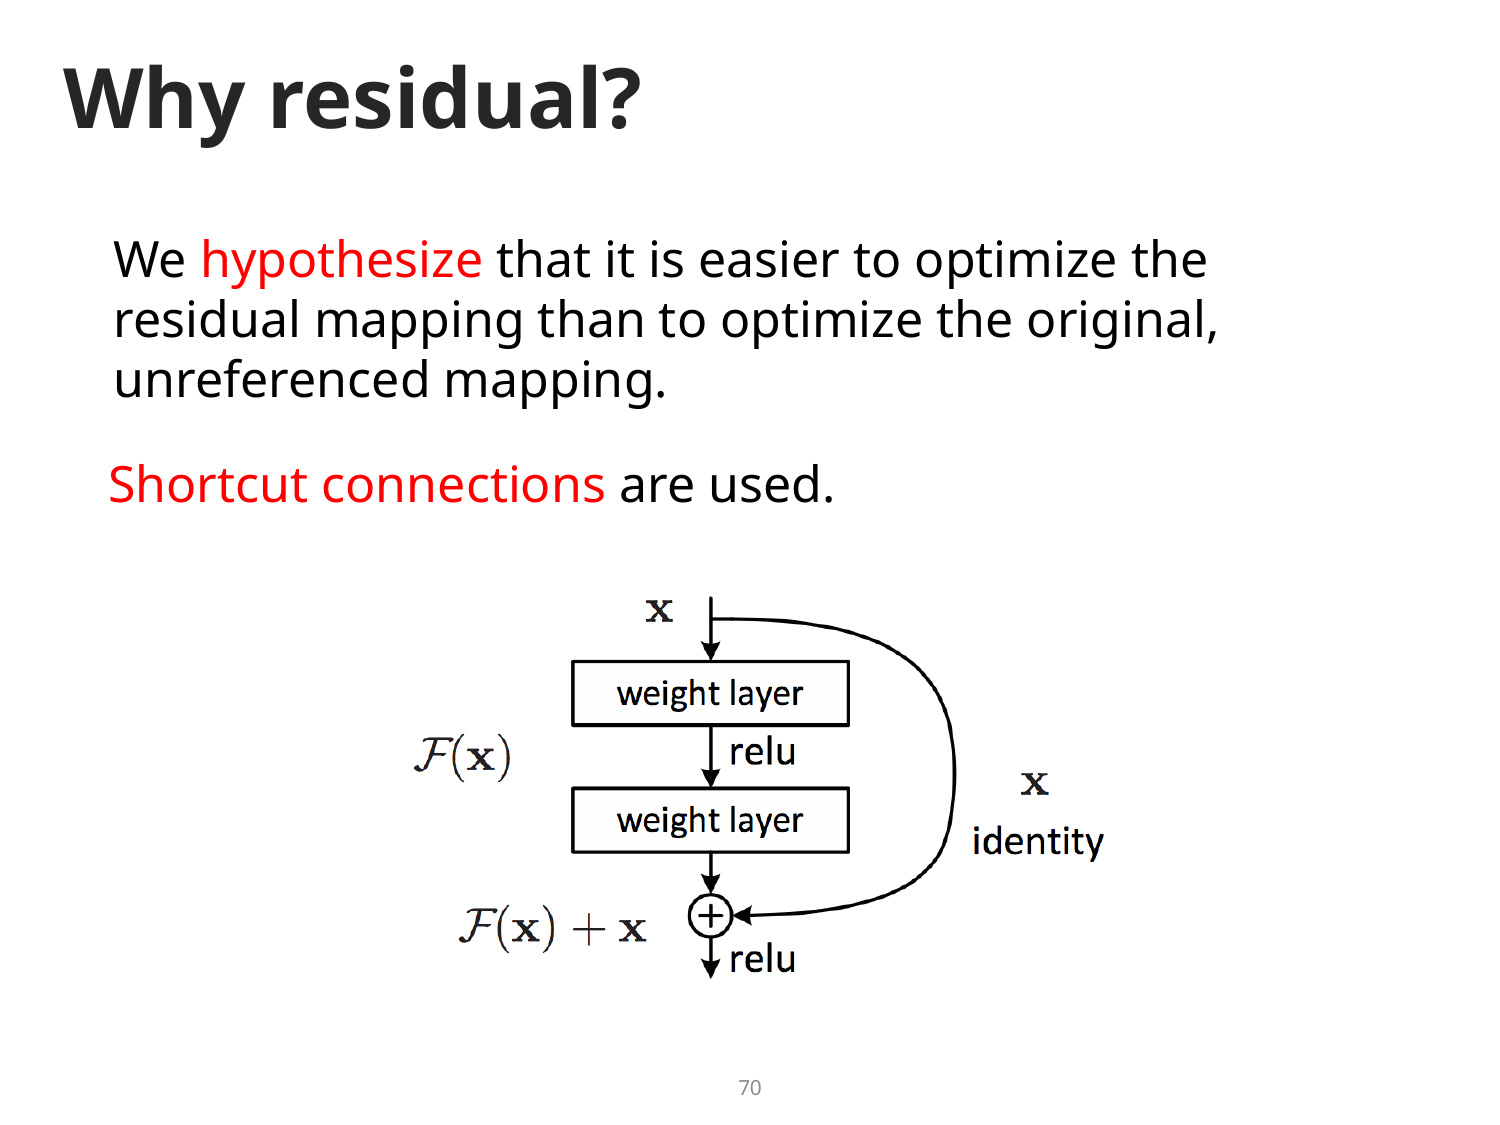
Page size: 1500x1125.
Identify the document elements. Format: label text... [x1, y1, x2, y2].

picture [377, 567, 1150, 988]
slide_number 70 [575, 1058, 925, 1119]
text_box We hypothesize that it is easier to optimize the residual mapping than to optimize the original, unreferenced mapping. [98, 220, 1424, 416]
text_box Shortcut connections are used. [93, 444, 864, 520]
title Why residual? [48, 41, 1456, 149]
